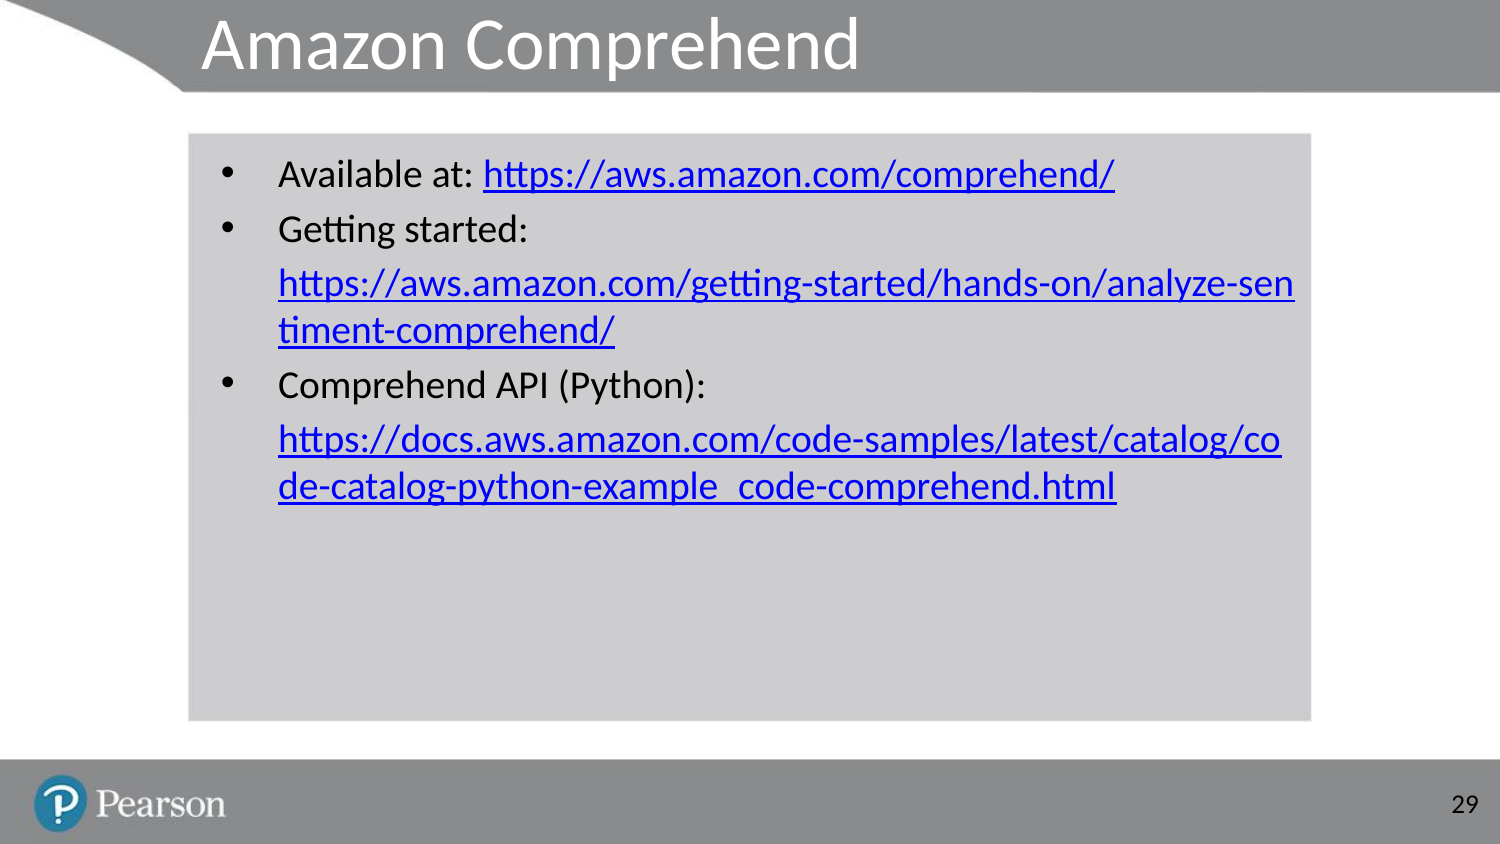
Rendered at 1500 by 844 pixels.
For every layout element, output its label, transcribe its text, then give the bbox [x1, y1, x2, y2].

list Available at: https://aws.amazon.com/comprehend/ Getting started: https://aws.amazon.com/getting-started/hands-on/analyze-sentiment-comprehend/ Comprehend API (Python): https://docs.aws.amazon.com/code-samples/latest/catalog/code-catalog-python-example_code-comprehend.html [188, 133, 1311, 716]
picture [0, 0, 1500, 844]
slide_number ‹#› [1403, 779, 1494, 844]
title Amazon Comprehend [186, 0, 1426, 80]
